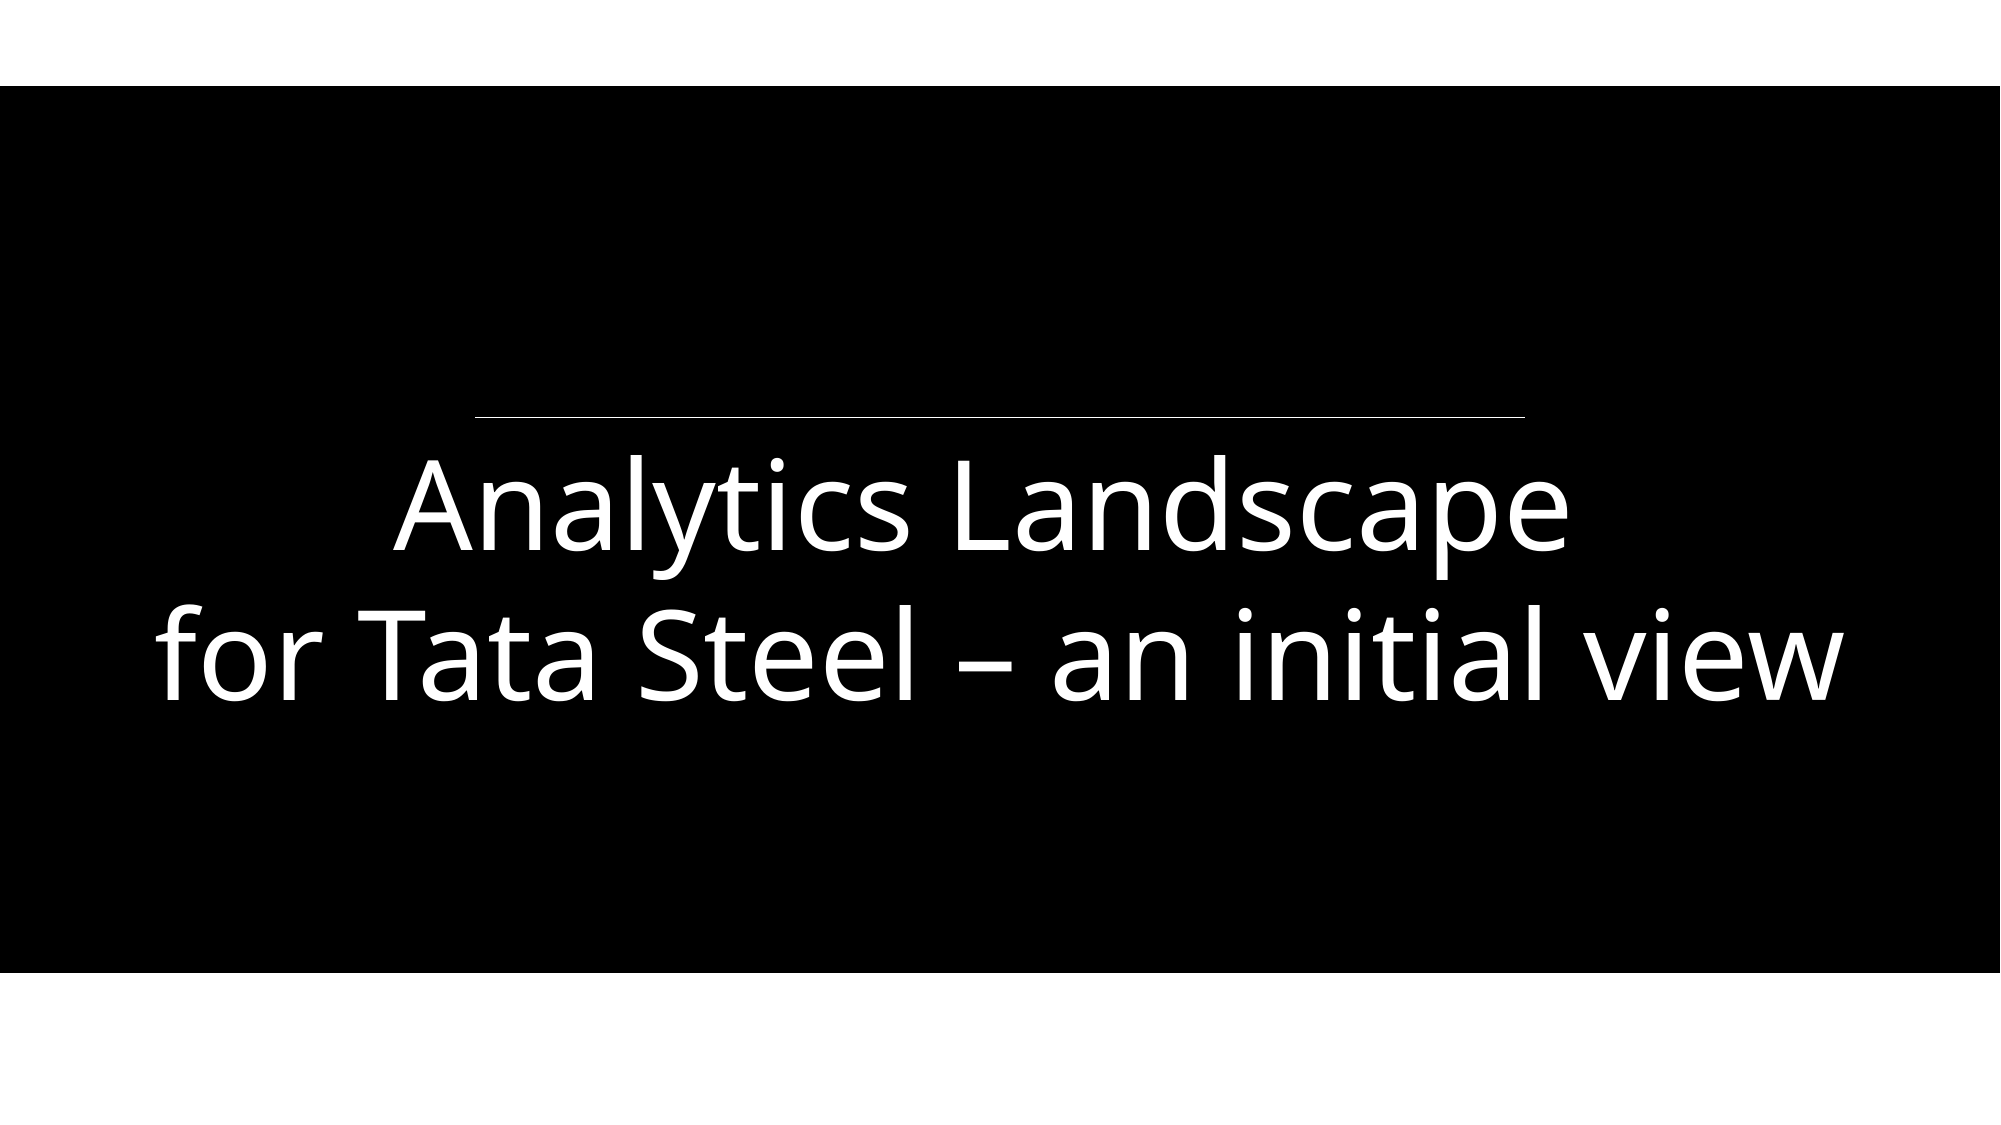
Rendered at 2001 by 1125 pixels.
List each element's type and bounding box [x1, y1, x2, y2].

text_box [0, 86, 2000, 973]
text_box [183, 417, 1817, 736]
